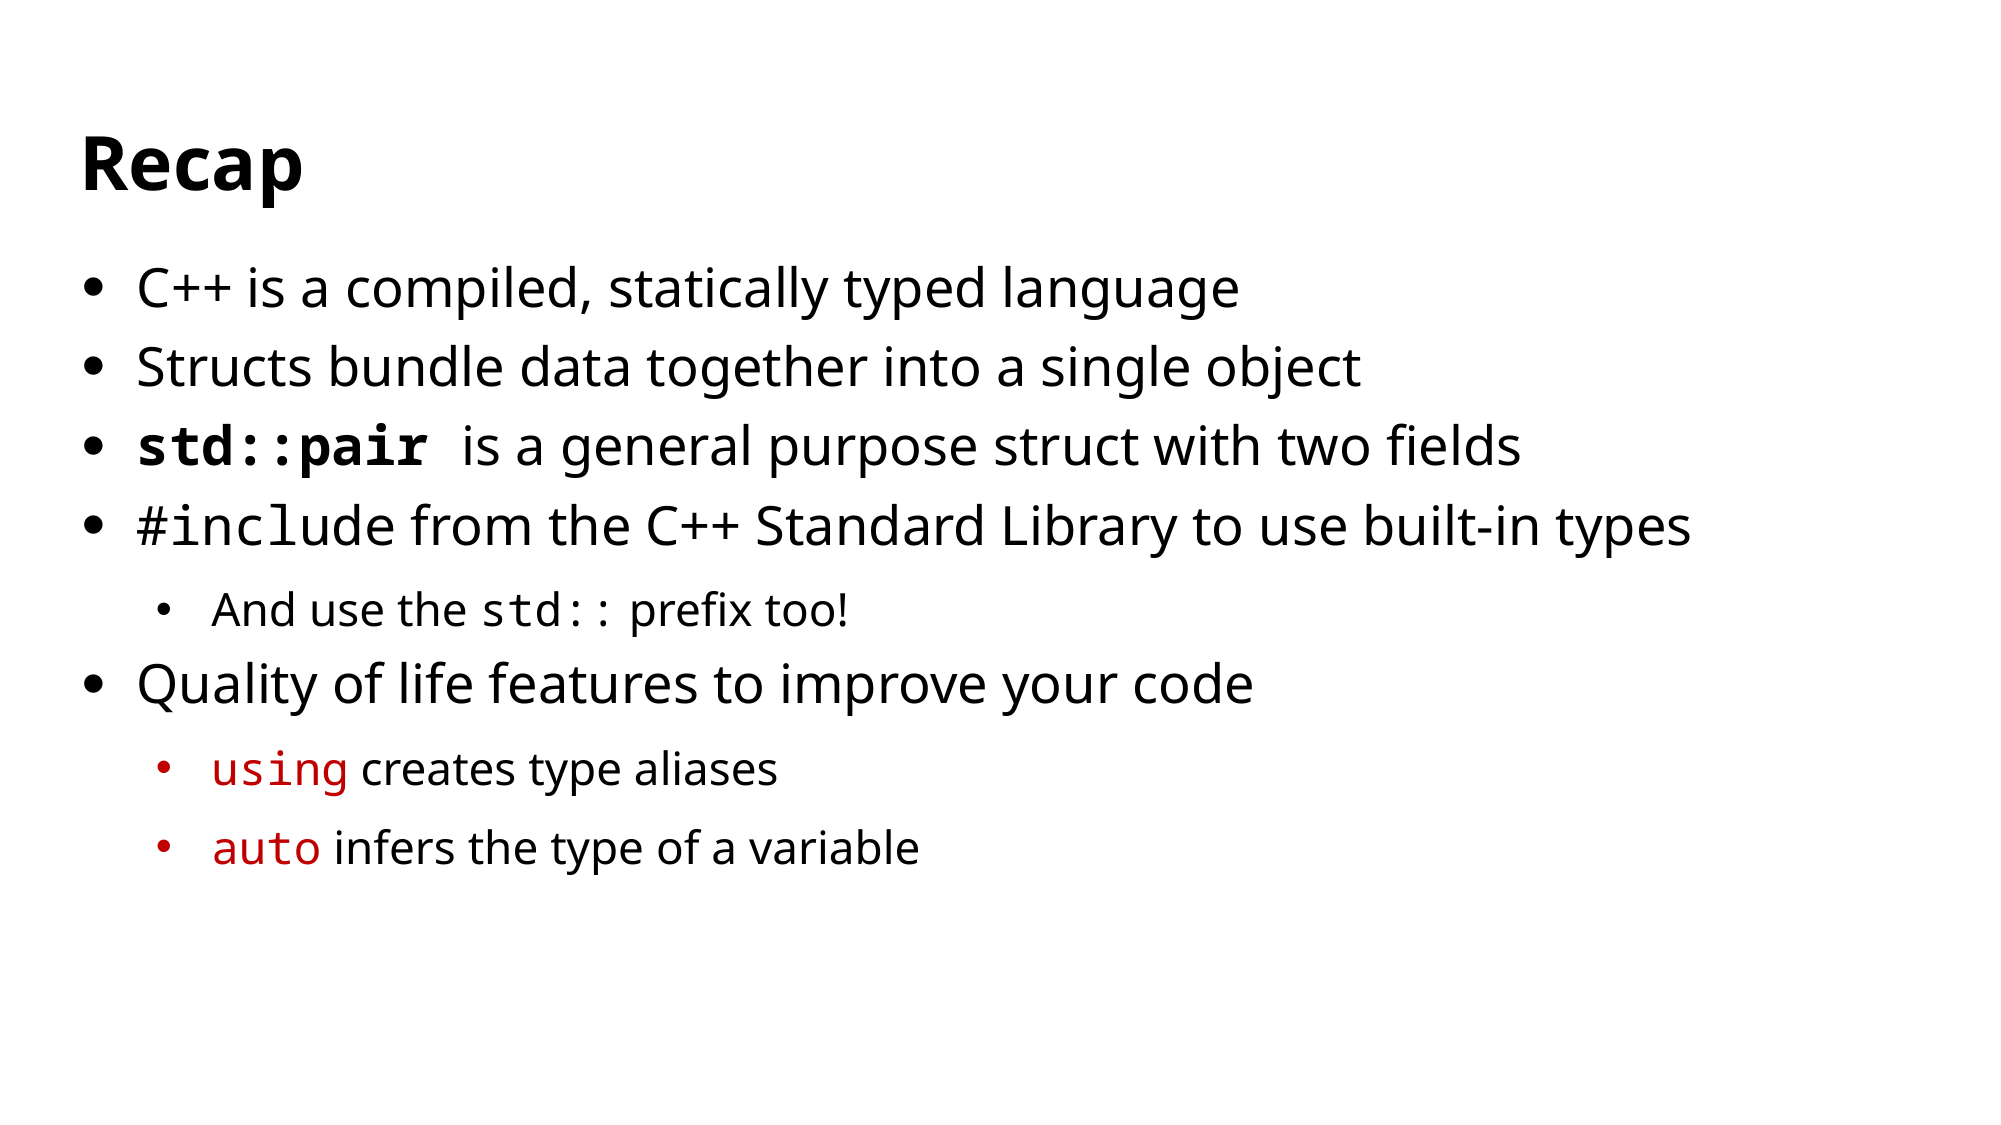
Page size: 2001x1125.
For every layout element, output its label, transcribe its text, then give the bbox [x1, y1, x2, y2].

list C++ is a compiled, statically typed language Structs bundle data together into a single object std::pair is a general purpose struct with two fields #include from the C++ Standard Library to use built-in types And use the std:: prefix too! Quality of life features to improve your code using creates type aliases auto infers the type of a variable [64, 252, 1936, 1038]
title Recap [64, 103, 1936, 230]
